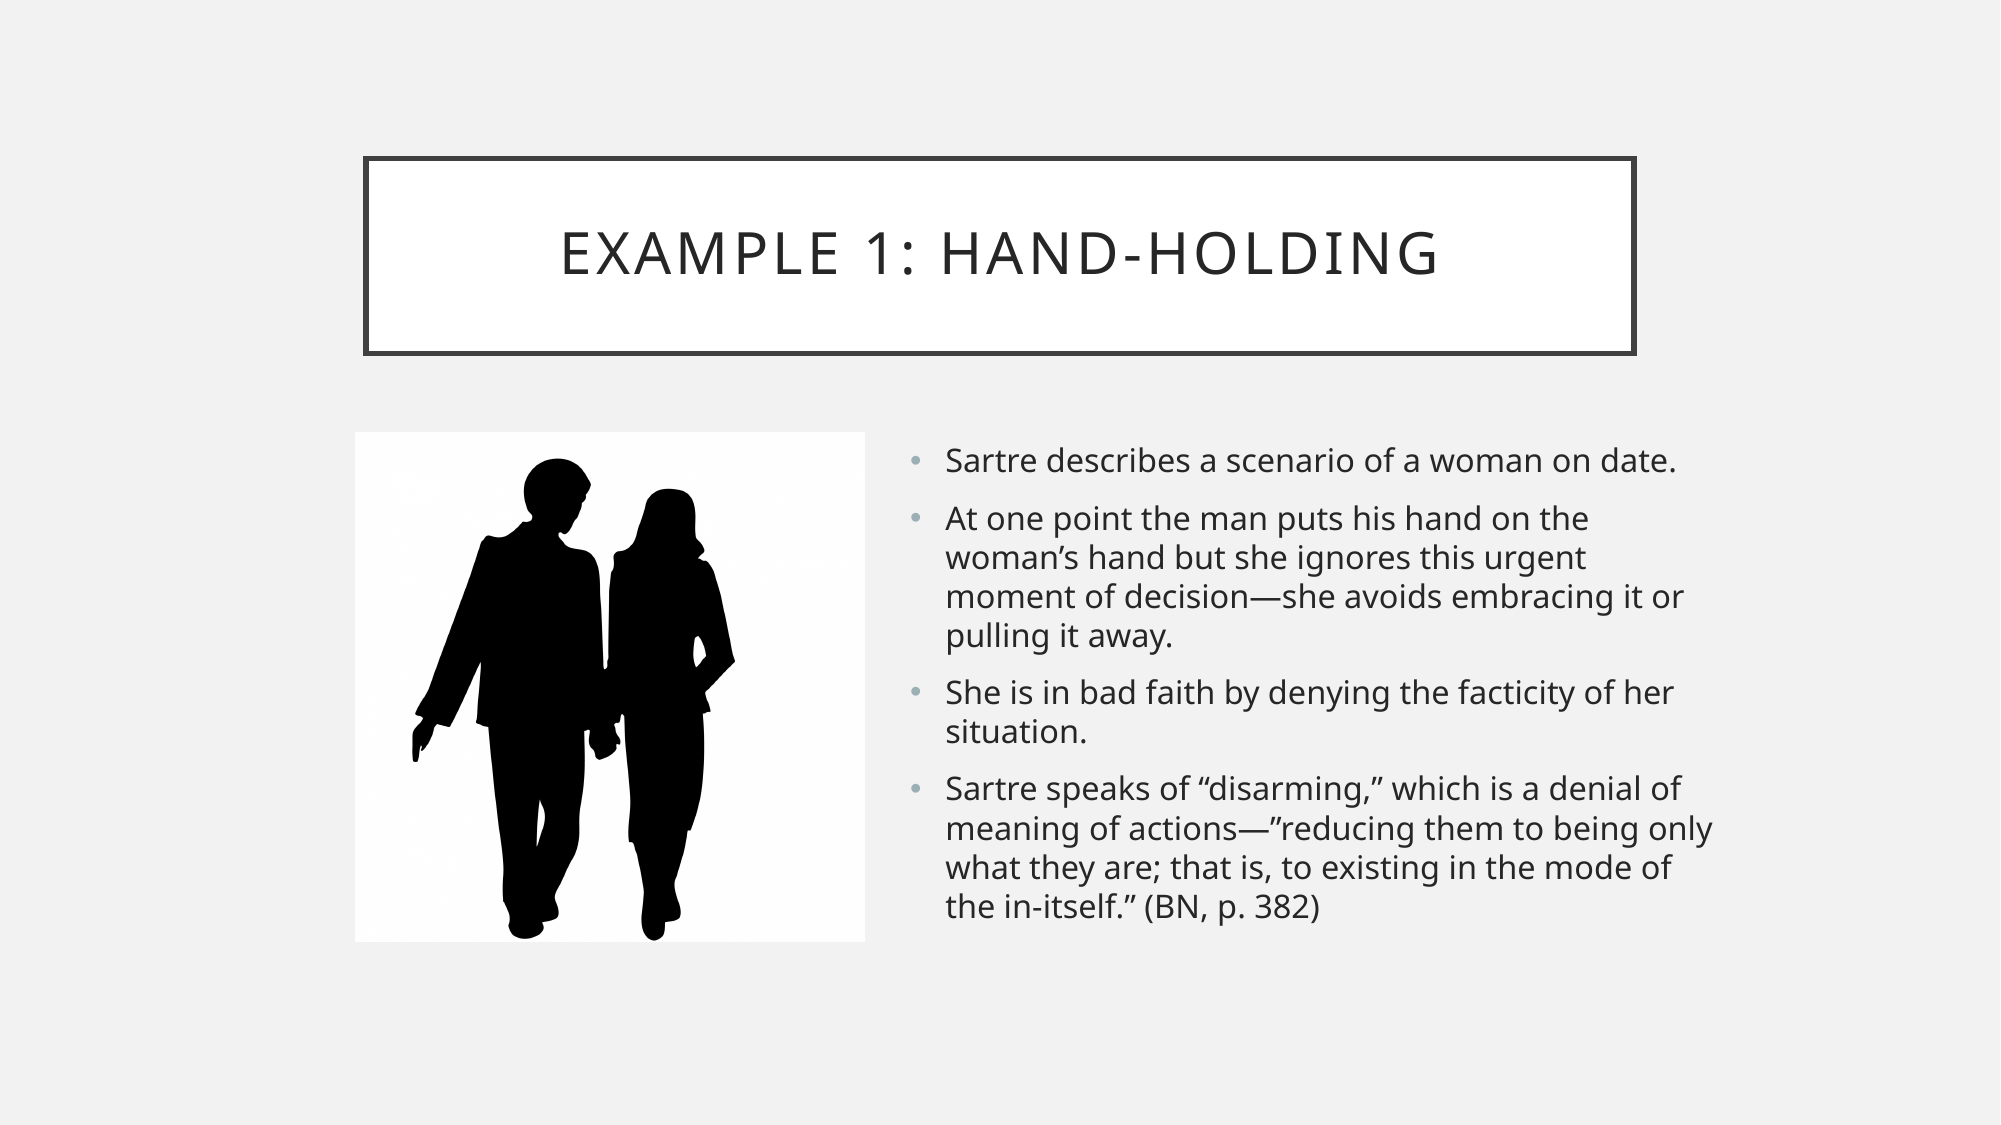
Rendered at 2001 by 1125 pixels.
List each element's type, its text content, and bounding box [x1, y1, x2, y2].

title Example 1: hand-Holding [363, 156, 1637, 356]
list Sartre describes a scenario of a woman on date. At one point the man puts his hand on the woman’s hand but she ignores this urgent moment of decision—she avoids embracing it or pulling it away. She is in bad faith by denying the facticity of her situation. Sartre speaks of “disarming,” which is a denial of meaning of actions—”reducing them to being only what they are; that is, to existing in the mode of the in-itself.” (BN, p. 382) [895, 432, 1741, 942]
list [355, 432, 865, 942]
